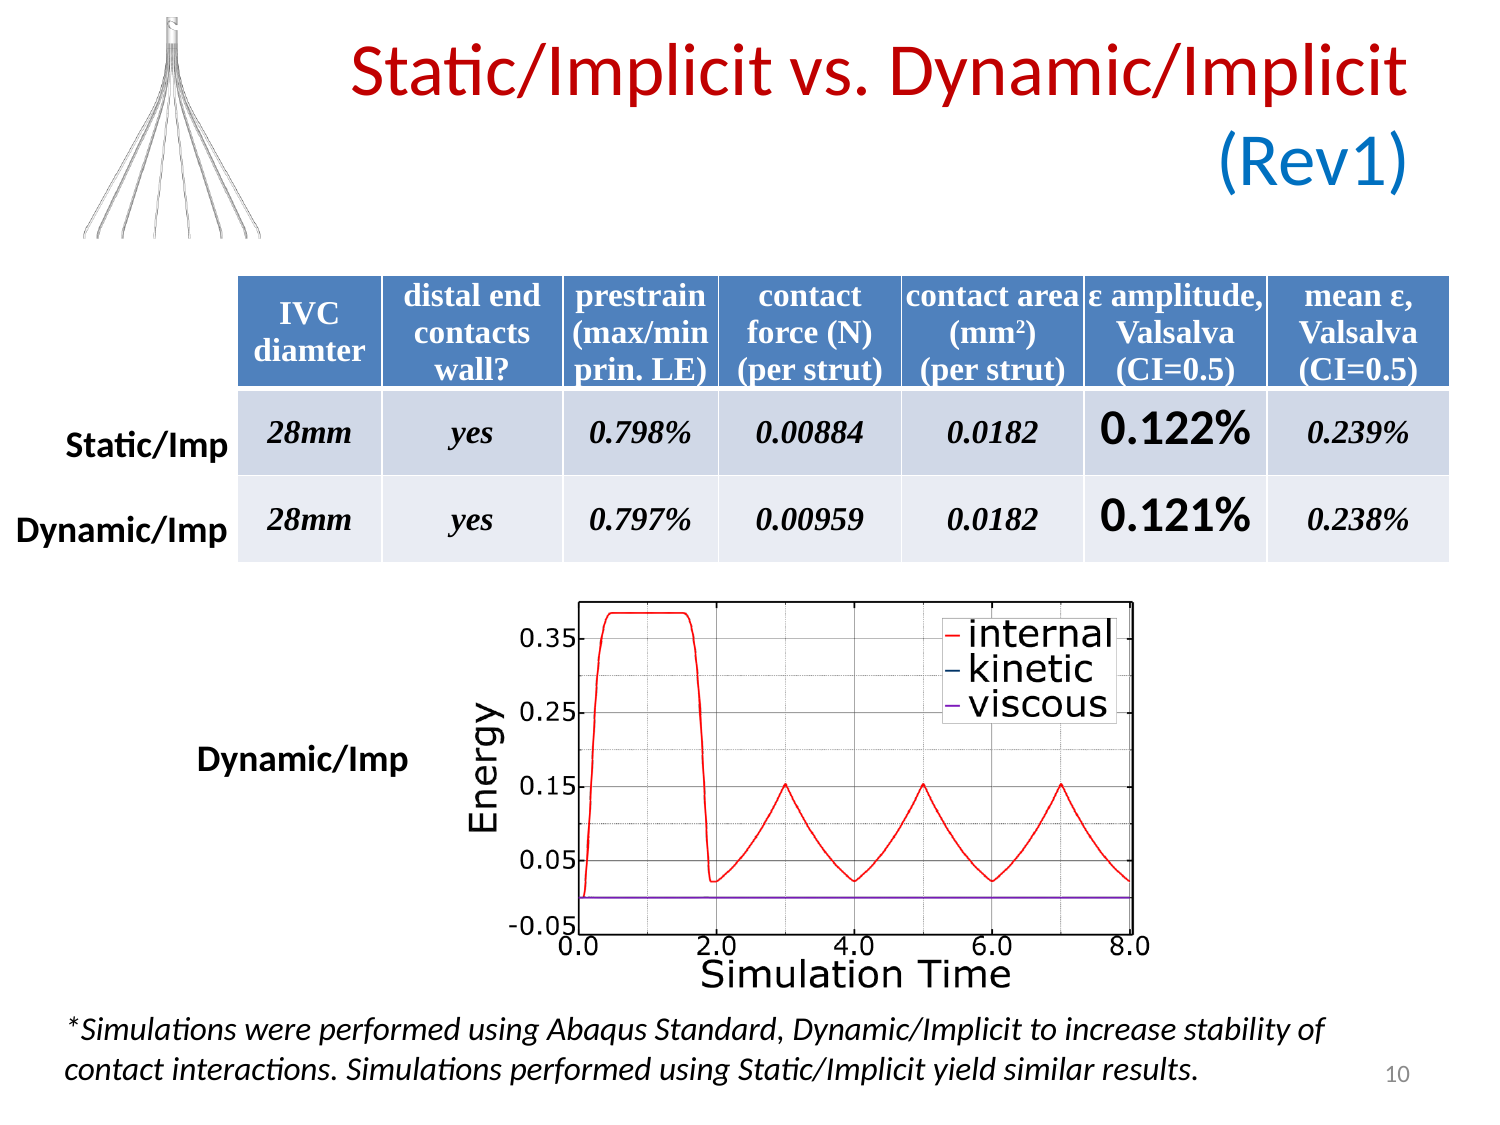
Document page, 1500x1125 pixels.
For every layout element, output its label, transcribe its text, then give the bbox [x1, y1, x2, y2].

table_cell 0.122% [1085, 391, 1266, 475]
table_cell 28mm [238, 391, 381, 475]
slide_number 10 [1074, 1042, 1425, 1103]
table_header mean ε, Valsalva (CI=0.5) [1268, 276, 1449, 386]
table_header prestrain (max/min prin. LE) [564, 276, 718, 386]
table_cell yes [383, 391, 562, 475]
table_header IVC diamter [238, 276, 381, 386]
title Static/Implicit vs. Dynamic/Implicit (Rev1) [266, 24, 1425, 196]
table_cell 0.798% [564, 391, 718, 475]
table_header contact area (mm2) (per strut) [902, 276, 1083, 386]
picture [462, 587, 1160, 994]
table_header distal end contacts wall? [383, 276, 562, 386]
text_box Dynamic/Imp [182, 726, 424, 787]
text_box Dynamic/Imp [1, 498, 243, 558]
table_cell 0.797% [564, 476, 718, 562]
text_box *Simulations were performed using Abaqus Standard, Dynamic/Implicit to increase stability of contact interactions. Simulations performed using Static/Implicit yield similar results. [49, 999, 1363, 1095]
table_cell yes [383, 476, 562, 562]
table_cell 0.0182 [902, 476, 1083, 562]
table_cell 0.00884 [719, 391, 901, 475]
table_header ε amplitude, Valsalva (CI=0.5) [1085, 276, 1266, 386]
table_header contact force (N) (per strut) [719, 276, 901, 386]
table_cell 0.121% [1085, 476, 1266, 562]
table_cell 0.238% [1268, 476, 1449, 562]
table_cell 28mm [238, 476, 381, 562]
text_box Static/Imp [50, 412, 244, 473]
table_cell 0.00959 [719, 476, 901, 562]
table_cell 0.239% [1268, 391, 1449, 475]
table_cell 0.0182 [902, 391, 1083, 475]
picture [76, 10, 263, 240]
